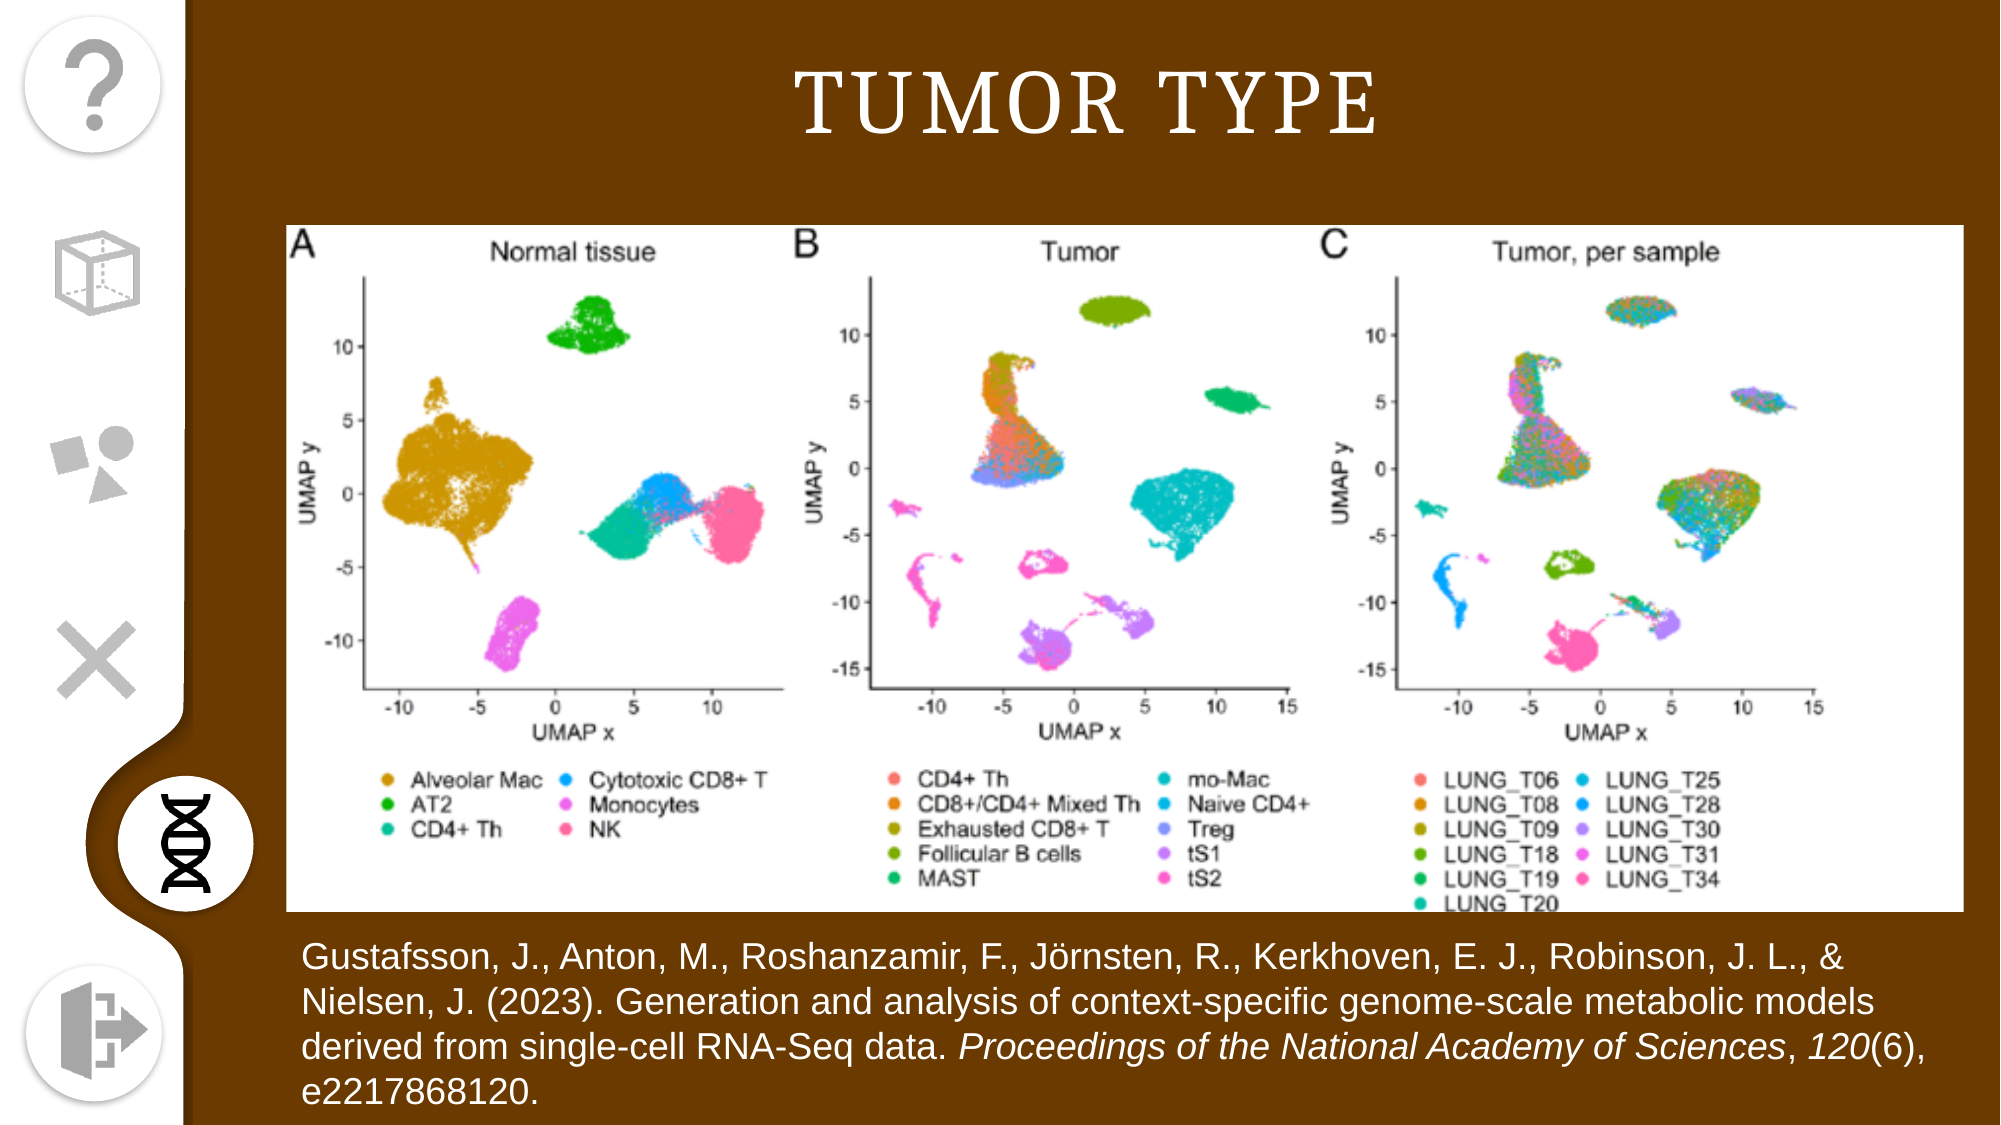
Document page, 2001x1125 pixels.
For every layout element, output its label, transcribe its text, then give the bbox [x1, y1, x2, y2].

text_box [25, 965, 163, 1102]
text_box Tumor type [185, 3, 1986, 191]
text_box Gustafsson, J., Anton, M., Roshanzamir, F., Jörnsten, R., Kerkhoven, E. J., Robinson, J. L., & Nielsen, J. (2023). Generation and analysis of context-specific genome-scale metabolic models derived from single-cell RNA-Seq data. Proceedings of the National Academy of Sciences, 120(6), e2217868120. [286, 924, 1964, 1120]
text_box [24, 16, 161, 153]
picture [286, 225, 1964, 912]
text_box [0, 0, 187, 1125]
picture [42, 605, 150, 713]
picture [38, 410, 145, 518]
picture [43, 219, 151, 327]
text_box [117, 775, 254, 912]
